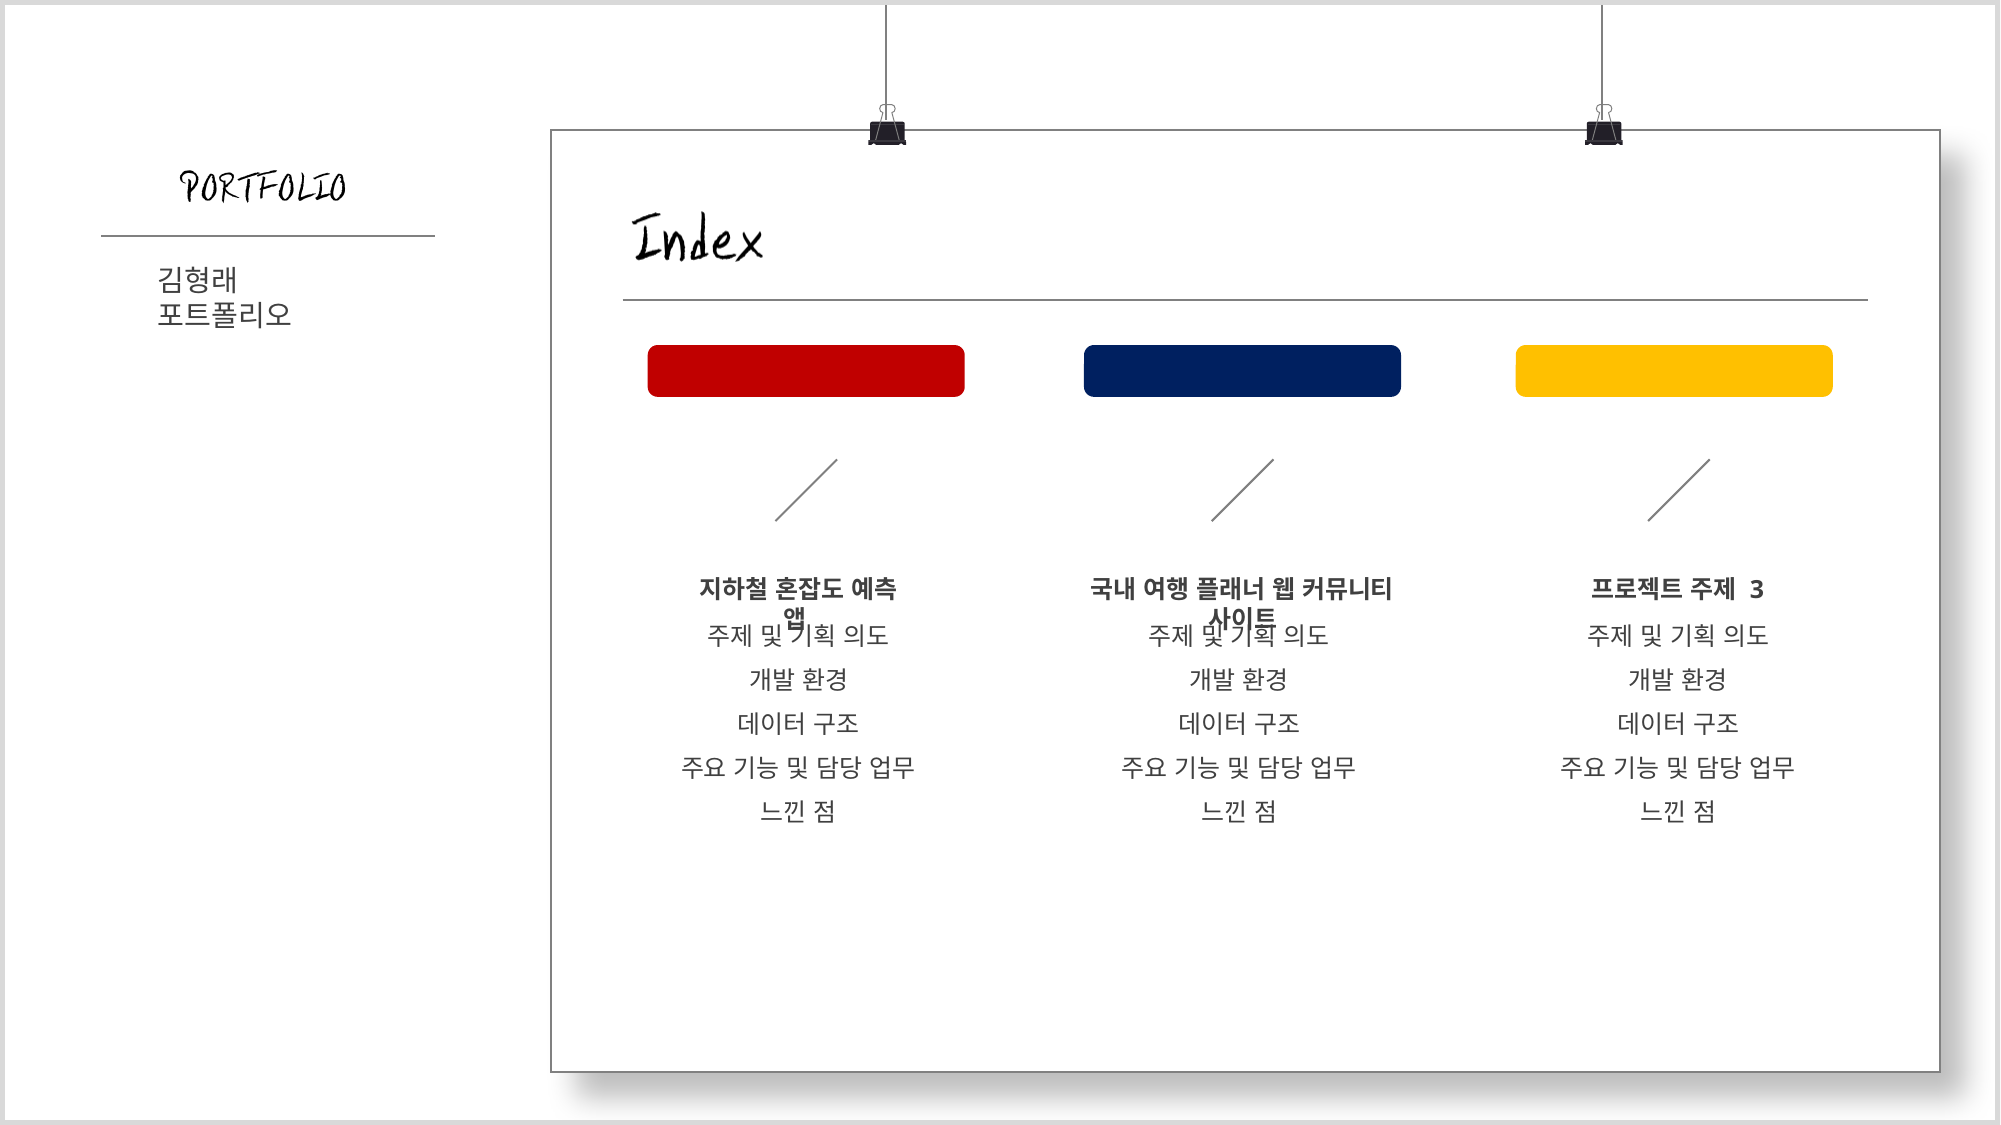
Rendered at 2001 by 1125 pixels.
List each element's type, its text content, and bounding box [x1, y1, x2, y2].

text_box 느낀 점 [745, 788, 852, 834]
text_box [775, 459, 838, 521]
picture [617, 188, 781, 284]
text_box 주제 및 기획 의도 [1133, 612, 1345, 658]
text_box 느낀 점 [1625, 788, 1732, 834]
picture [173, 158, 356, 213]
text_box 주요 기능 및 담당 업무 [666, 745, 931, 790]
text_box 데이터 구조 [722, 701, 875, 745]
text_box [1211, 459, 1274, 521]
text_box 주제 및 기획 의도 [692, 612, 905, 658]
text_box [1647, 459, 1710, 521]
text_box 데이터 구조 [1163, 701, 1315, 745]
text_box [1083, 345, 1401, 397]
text_box 개발 환경 [1174, 657, 1304, 701]
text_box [1515, 345, 1833, 397]
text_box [647, 345, 965, 397]
text_box 주요 기능 및 담당 업무 [1546, 745, 1811, 790]
text_box 느낀 점 [1186, 788, 1292, 834]
text_box 국내 여행 플래너 웹 커뮤니티 사이트 [1042, 566, 1443, 641]
text_box 지하철 혼잡도 예측 앱 [673, 566, 924, 641]
text_box 프로젝트 주제 3 [1553, 566, 1803, 611]
text_box 개발 환경 [734, 657, 863, 701]
text_box 개발 환경 [1614, 657, 1743, 701]
text_box 주제 및 기획 의도 [1572, 612, 1784, 658]
text_box 데이터 구조 [1602, 701, 1754, 745]
text_box 주요 기능 및 담당 업무 [1106, 745, 1372, 790]
